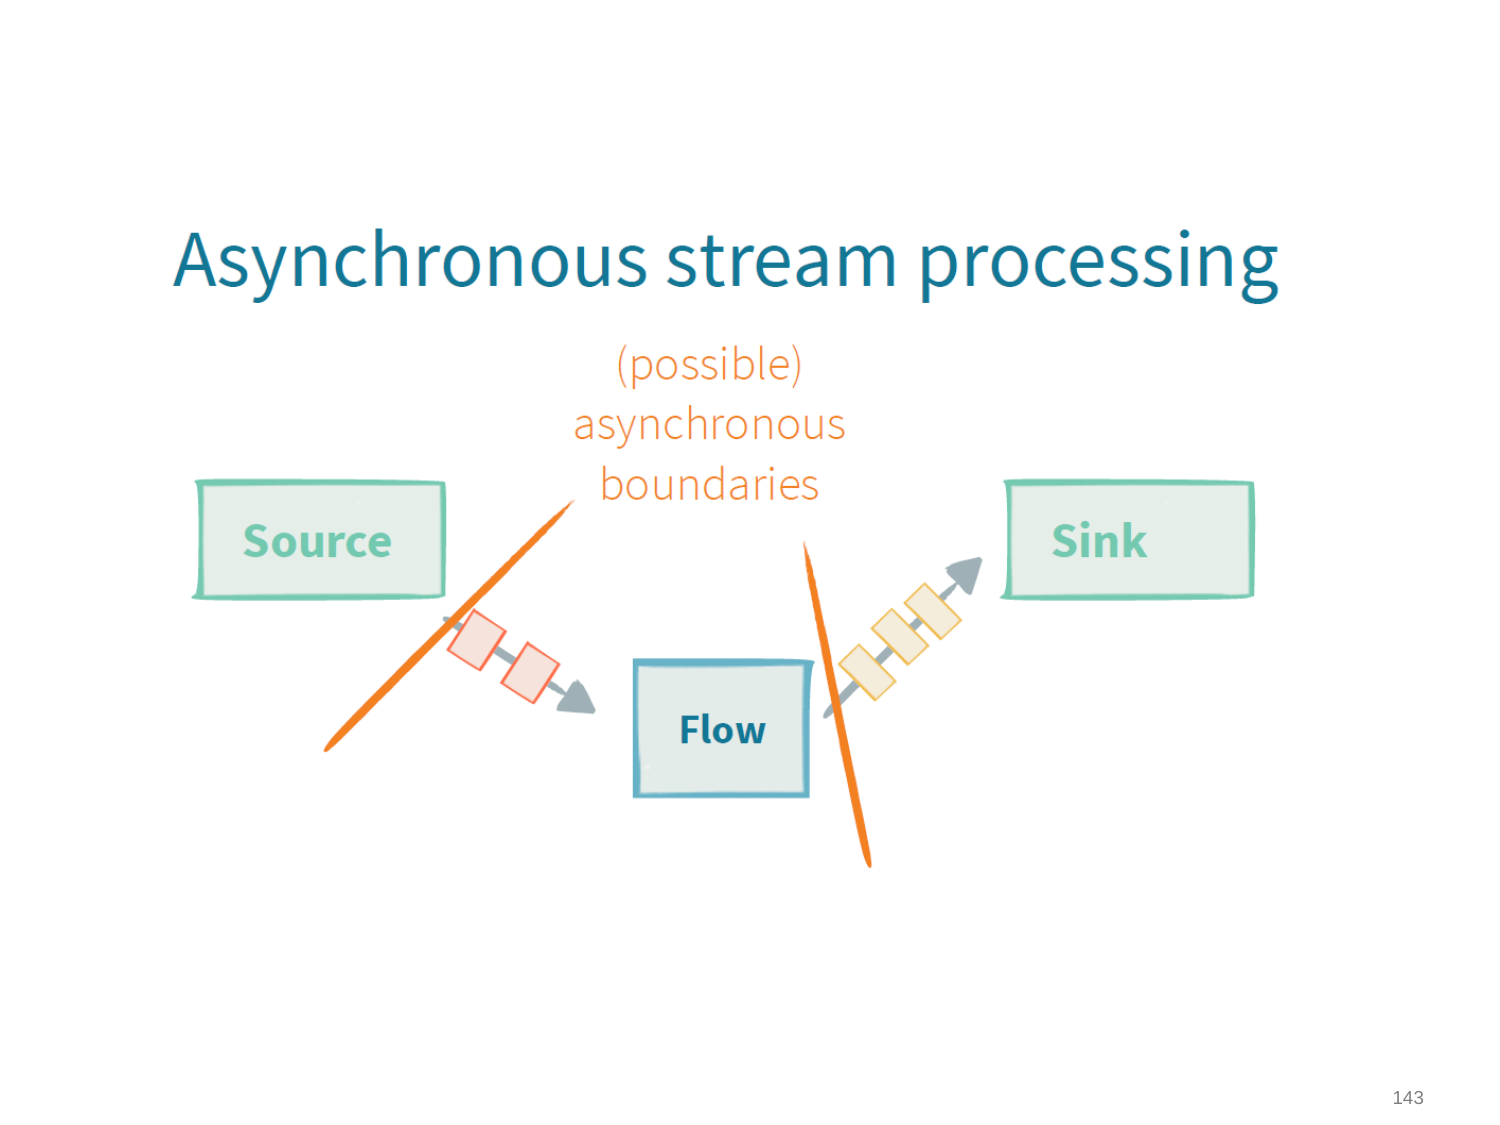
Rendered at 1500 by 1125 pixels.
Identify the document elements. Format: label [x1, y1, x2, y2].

picture [89, 186, 1411, 939]
